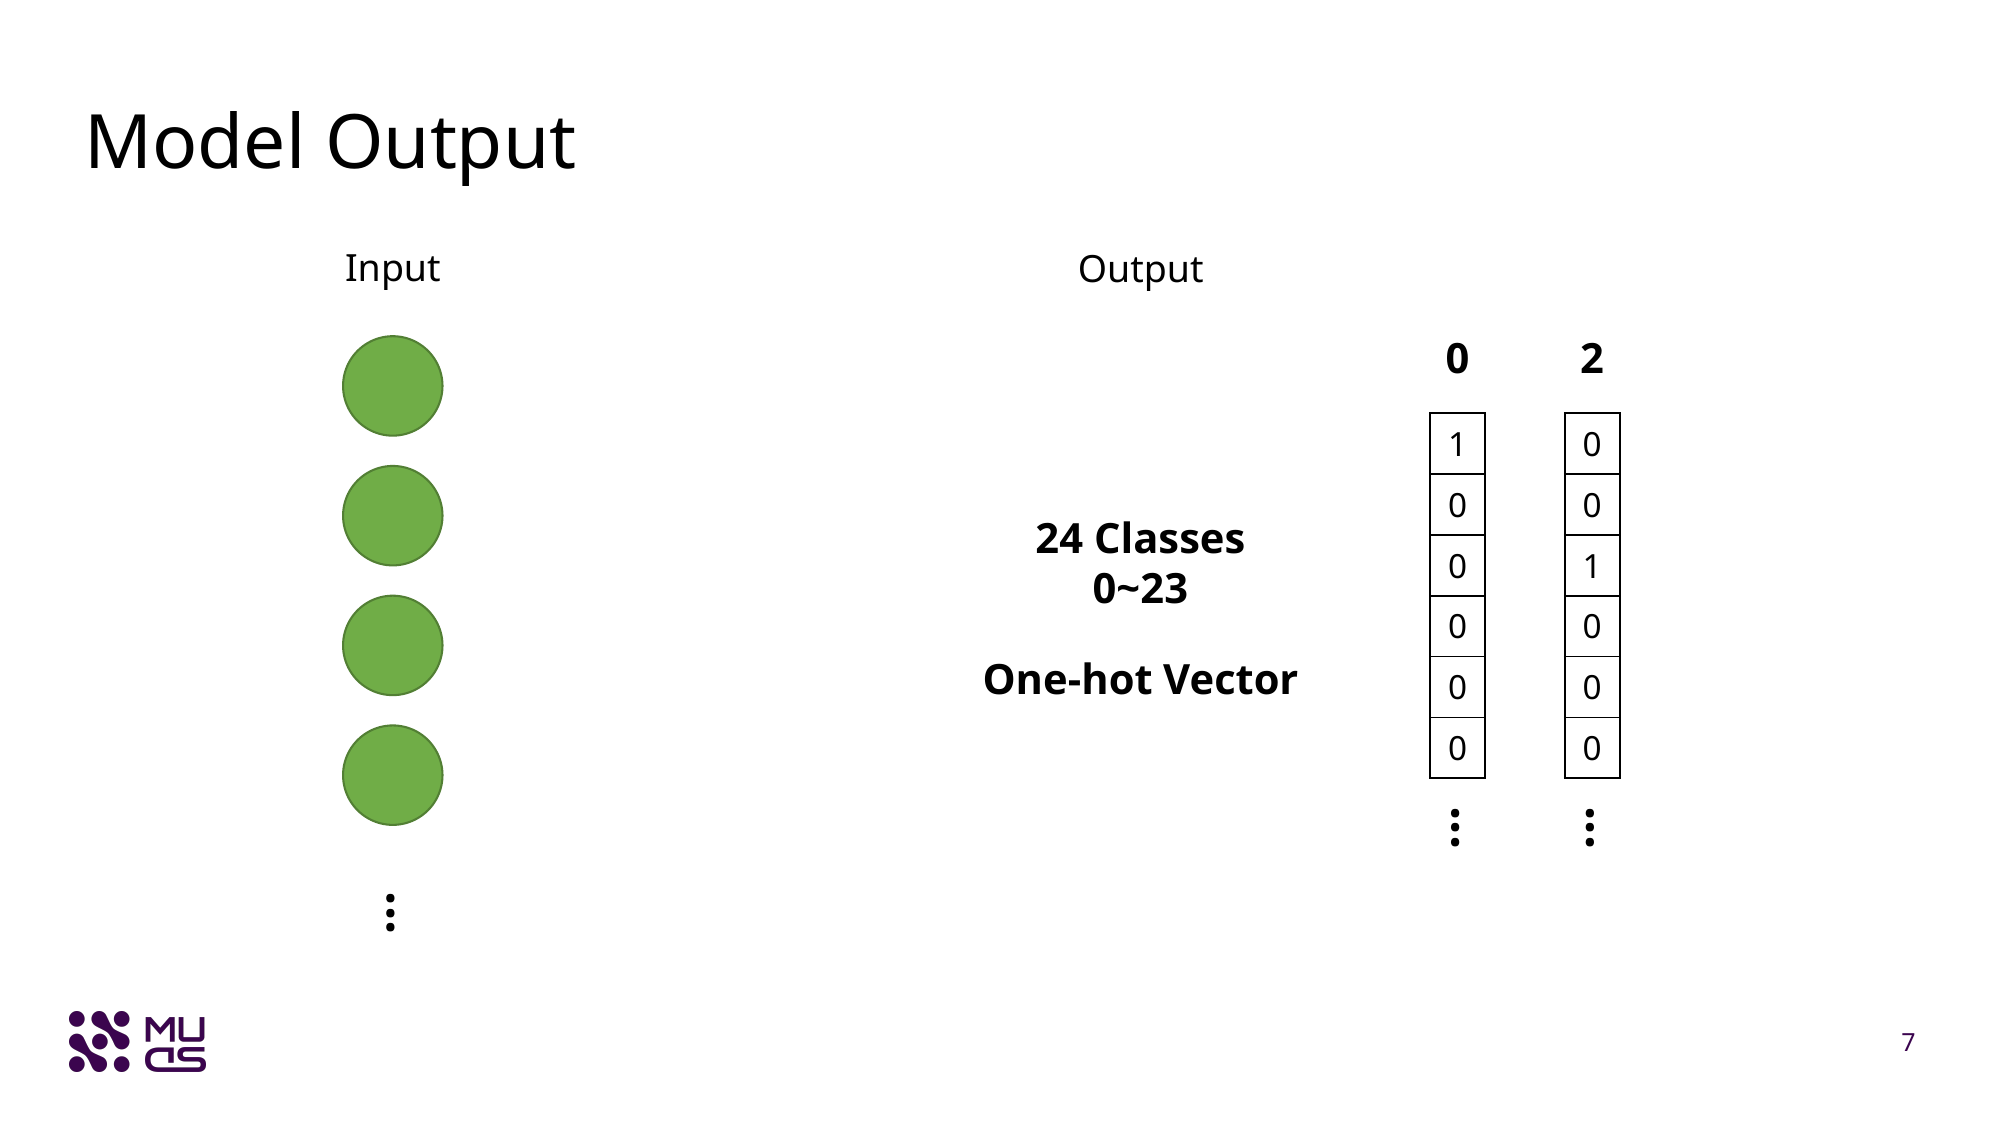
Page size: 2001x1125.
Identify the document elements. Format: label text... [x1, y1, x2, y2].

text_box Output [1063, 237, 1219, 297]
text_box [342, 335, 444, 437]
table_cell 0 [1431, 657, 1484, 717]
table_cell 1 [1566, 536, 1619, 595]
text_box [342, 464, 444, 567]
table_header 1 [1431, 414, 1484, 473]
table_header 0 [1566, 414, 1619, 473]
text_box ··· [355, 842, 431, 985]
title Model Output [69, 84, 1931, 204]
text_box 2 [1565, 324, 1619, 389]
text_box 24 Classes 0~23 [1020, 504, 1261, 620]
table_cell 0 [1431, 718, 1484, 756]
text_box Input [330, 236, 456, 297]
text_box One-hot Vector [967, 645, 1314, 711]
table_cell 0 [1431, 536, 1484, 595]
table_cell 0 [1431, 475, 1484, 534]
text_box ··· [1420, 756, 1496, 899]
table_cell 0 [1566, 718, 1619, 756]
picture [69, 1011, 206, 1072]
table_cell 0 [1431, 597, 1484, 656]
text_box [342, 724, 444, 826]
table_cell 0 [1566, 597, 1619, 656]
text_box [342, 594, 444, 697]
text_box ··· [1554, 756, 1630, 899]
slide_number 7 [1862, 1013, 1931, 1074]
table_cell 0 [1566, 475, 1619, 534]
table_cell 0 [1566, 657, 1619, 717]
text_box 0 [1430, 324, 1485, 389]
